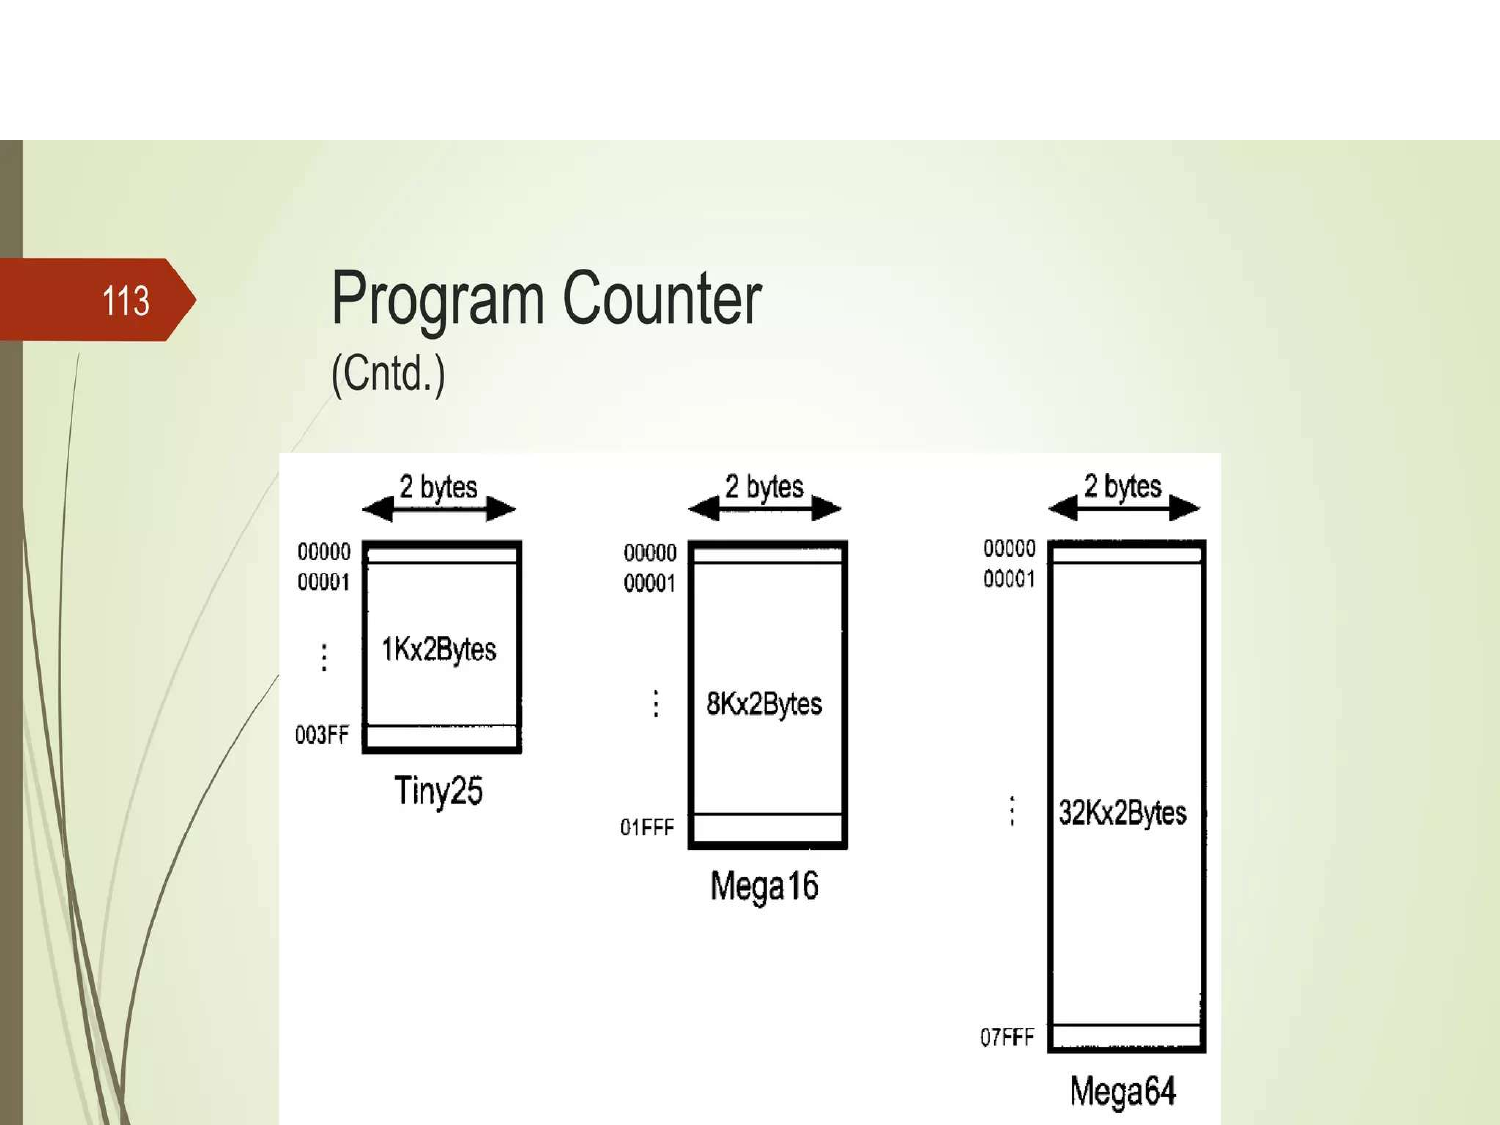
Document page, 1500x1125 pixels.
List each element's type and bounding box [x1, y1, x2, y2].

picture [0, 140, 1500, 1125]
